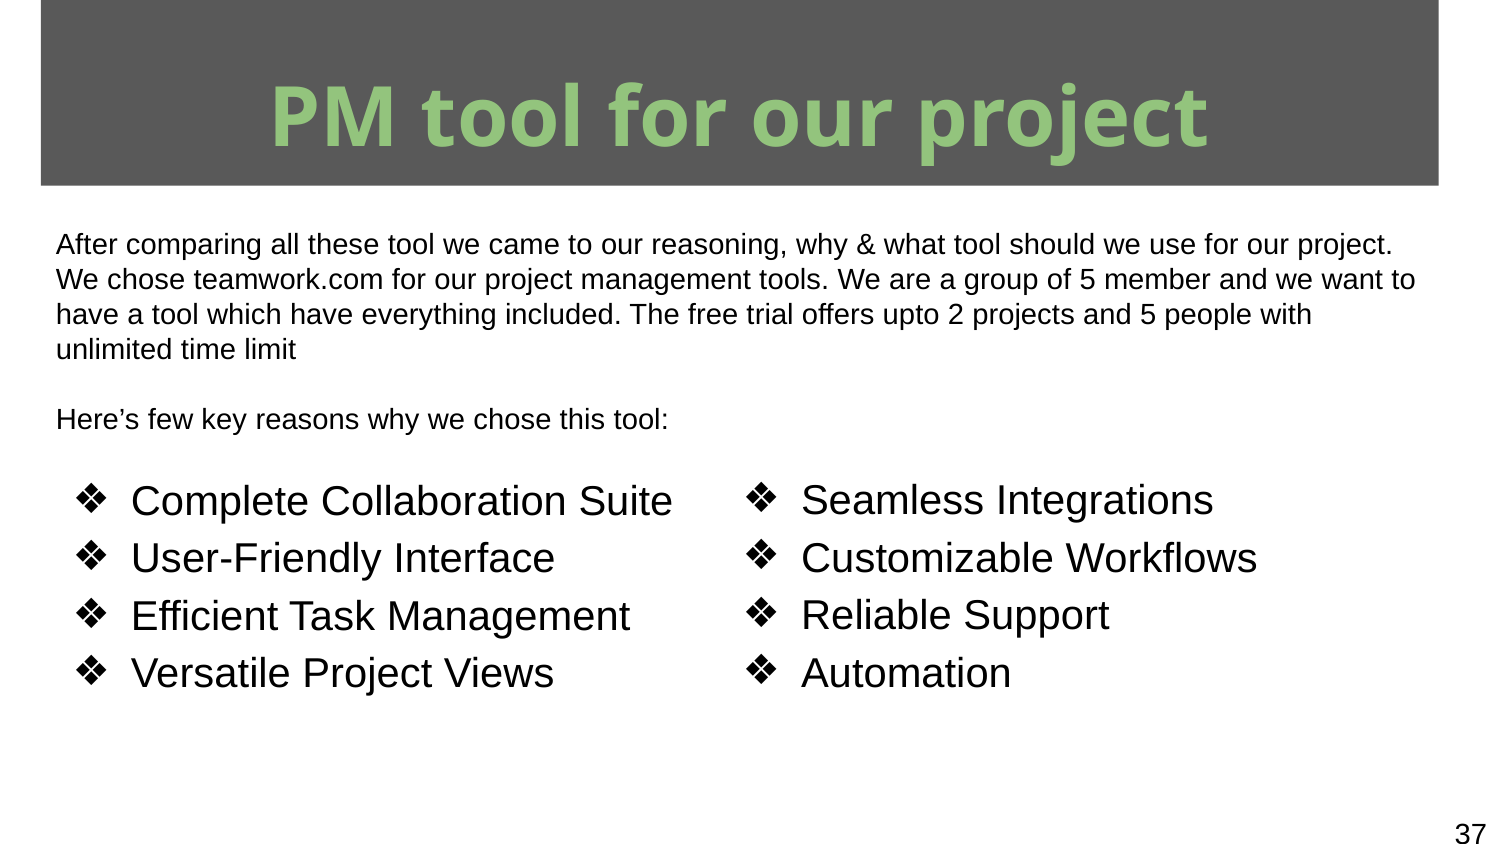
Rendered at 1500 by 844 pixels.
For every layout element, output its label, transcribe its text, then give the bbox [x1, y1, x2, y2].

title PM tool for our project [40, 0, 1439, 186]
subtitle After comparing all these tool we came to our reasoning, why & what tool should we use for our project. We chose teamwork.com for our project management tools. We are a group of 5 member and we want to have a tool which have everything included. The free trial offers upto 2 projects and 5 people with unlimited time limit Here’s few key reasons why we chose this tool: Complete Collaboration Suite User-Friendly Interface Efficient Task Management Versatile Project Views [40, 210, 1439, 844]
text_box 37 [1439, 800, 1500, 844]
text_box Seamless Integrations Customizable Workflows Reliable Support Automation [711, 450, 1484, 711]
